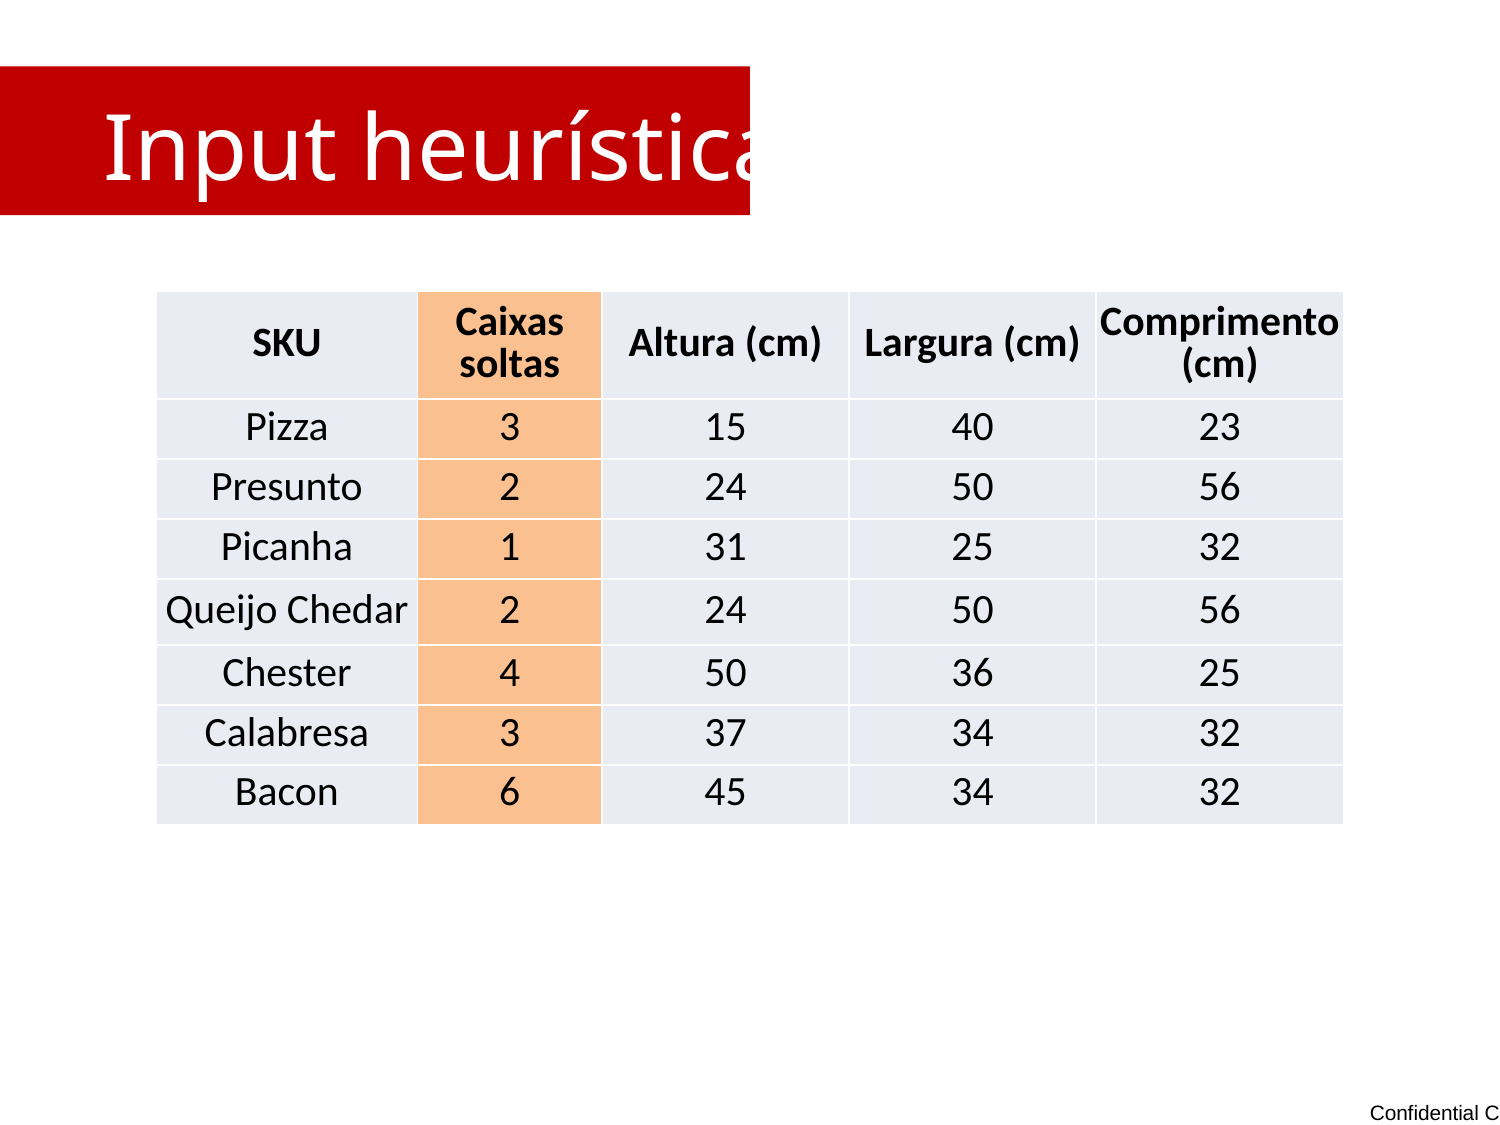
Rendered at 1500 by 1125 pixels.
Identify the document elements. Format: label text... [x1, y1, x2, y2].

table_cell 56 [1097, 460, 1343, 518]
table_cell 40 [850, 400, 1095, 458]
table_cell Calabresa [157, 706, 417, 764]
table_cell 56 [1097, 580, 1343, 644]
table_cell 31 [603, 520, 848, 578]
table_cell Queijo Chedar [157, 580, 417, 644]
table_cell Bacon [157, 766, 417, 824]
table_cell Chester [157, 646, 417, 704]
table_header SKU [157, 292, 417, 398]
table_cell Pizza [157, 400, 417, 458]
table_cell 45 [603, 766, 848, 824]
table_cell 50 [850, 460, 1095, 518]
table_cell 1 [418, 520, 601, 578]
table_cell 25 [1097, 646, 1343, 704]
table_cell 50 [850, 580, 1095, 644]
table_cell 4 [418, 646, 601, 704]
text_box [0, 64, 88, 217]
table_cell 32 [1097, 520, 1343, 578]
table_header Altura (cm) [603, 292, 848, 398]
table_cell 32 [1097, 706, 1343, 764]
table_cell 25 [850, 520, 1095, 578]
table_cell 32 [1097, 766, 1343, 824]
text_box Input heurística 2d [88, 51, 1439, 239]
table_cell 23 [1097, 400, 1343, 458]
table_cell 2 [418, 460, 601, 518]
table_cell 36 [850, 646, 1095, 704]
table_cell 37 [603, 706, 848, 764]
table_cell 34 [850, 706, 1095, 764]
table_cell 6 [418, 766, 601, 824]
table_cell 24 [603, 580, 848, 644]
table_cell Presunto [157, 460, 417, 518]
table_cell 34 [850, 766, 1095, 824]
table_header Caixas soltas [418, 292, 601, 398]
table_cell 2 [418, 580, 601, 644]
table_cell 50 [603, 646, 848, 704]
table_header Largura (cm) [850, 292, 1095, 398]
table_header Comprimento (cm) [1097, 292, 1343, 398]
table_cell 15 [603, 400, 848, 458]
table_cell 3 [418, 706, 601, 764]
table_cell Picanha [157, 520, 417, 578]
table_cell 24 [603, 460, 848, 518]
table_cell 3 [418, 400, 601, 458]
